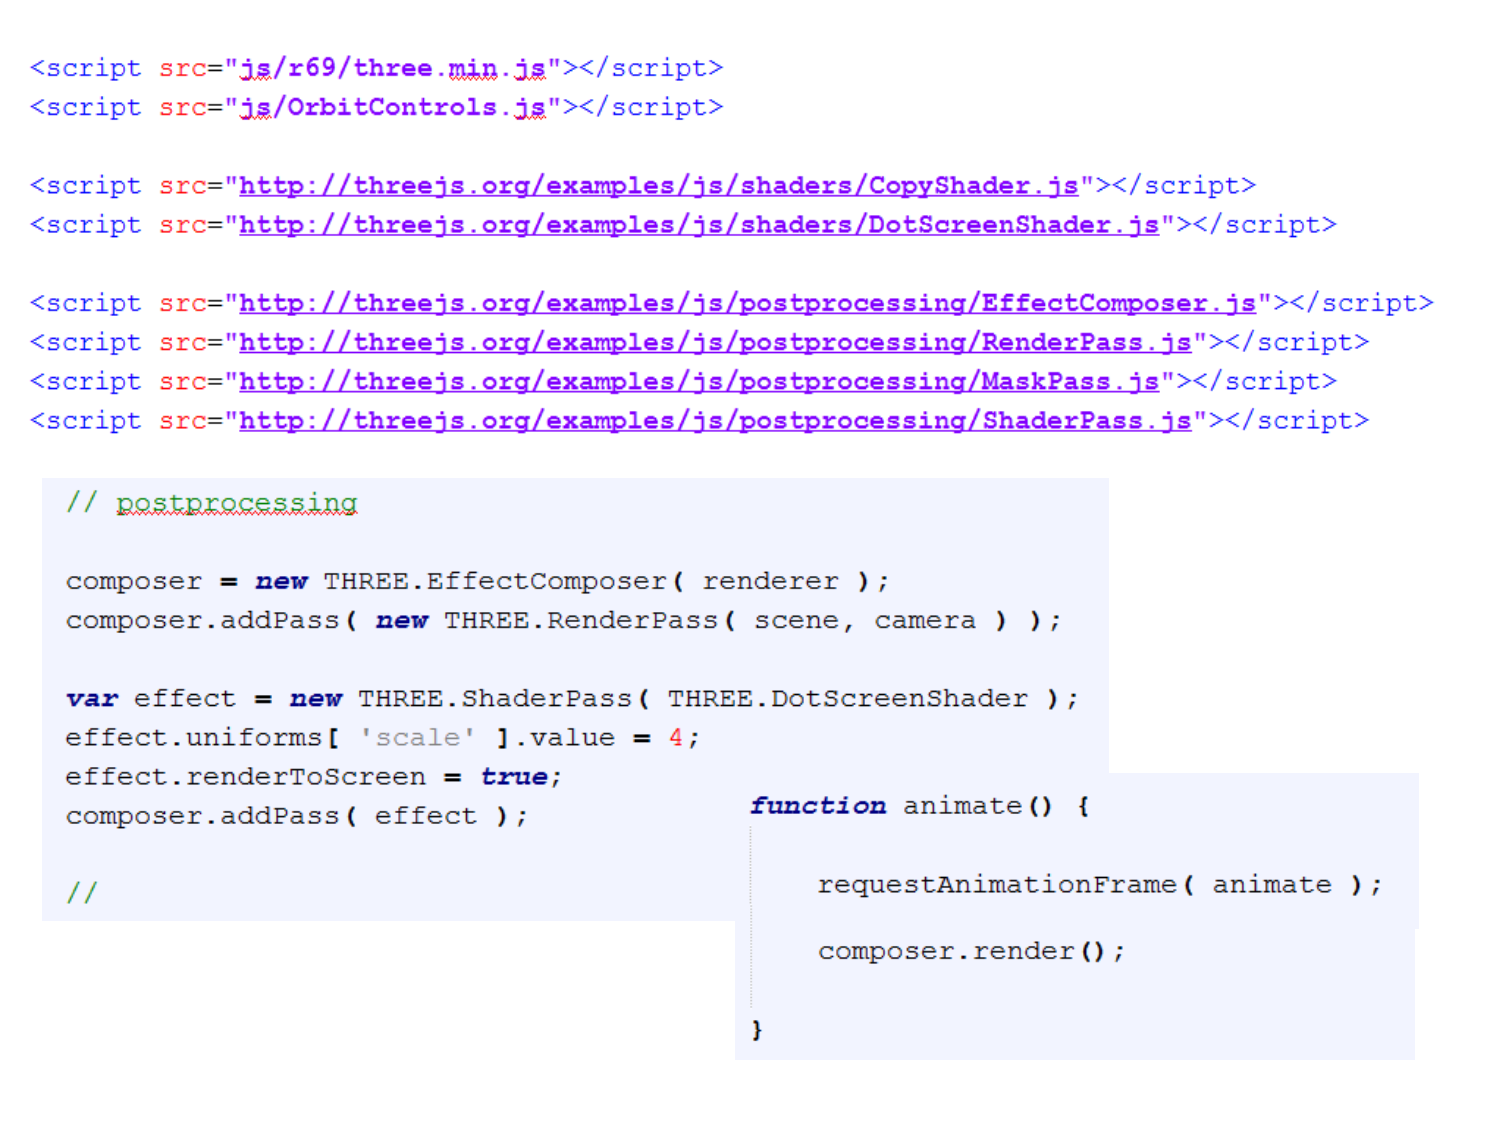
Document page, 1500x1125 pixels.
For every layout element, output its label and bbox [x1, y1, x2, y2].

text_box [735, 773, 1419, 1060]
picture [42, 478, 1109, 921]
picture [12, 37, 1458, 457]
